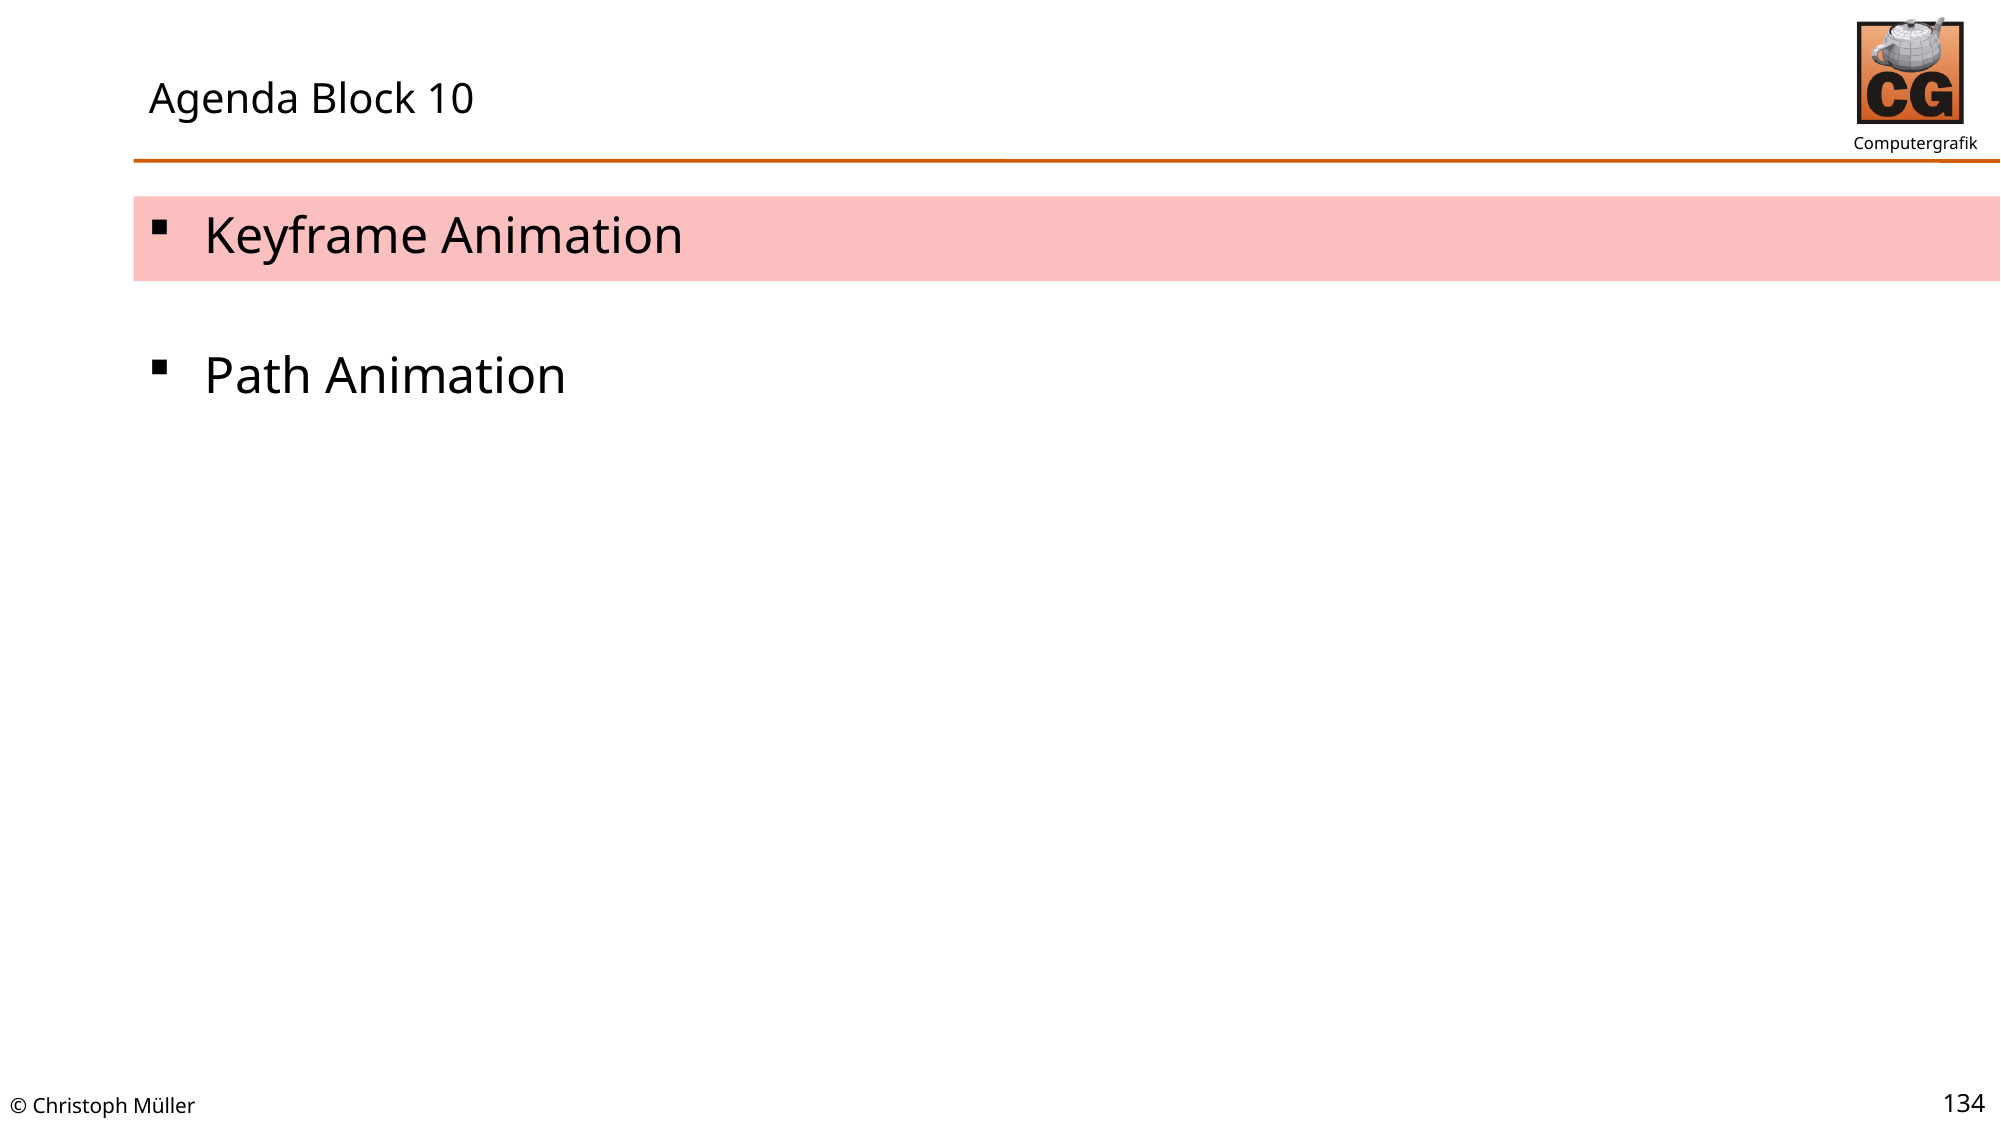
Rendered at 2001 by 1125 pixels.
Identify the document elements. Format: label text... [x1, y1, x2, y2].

text_box [1867, 196, 2000, 282]
picture [1850, 15, 1970, 130]
title Agenda Block 10 [133, 42, 1457, 151]
list Keyframe Animation Path Animation [133, 196, 1867, 1059]
